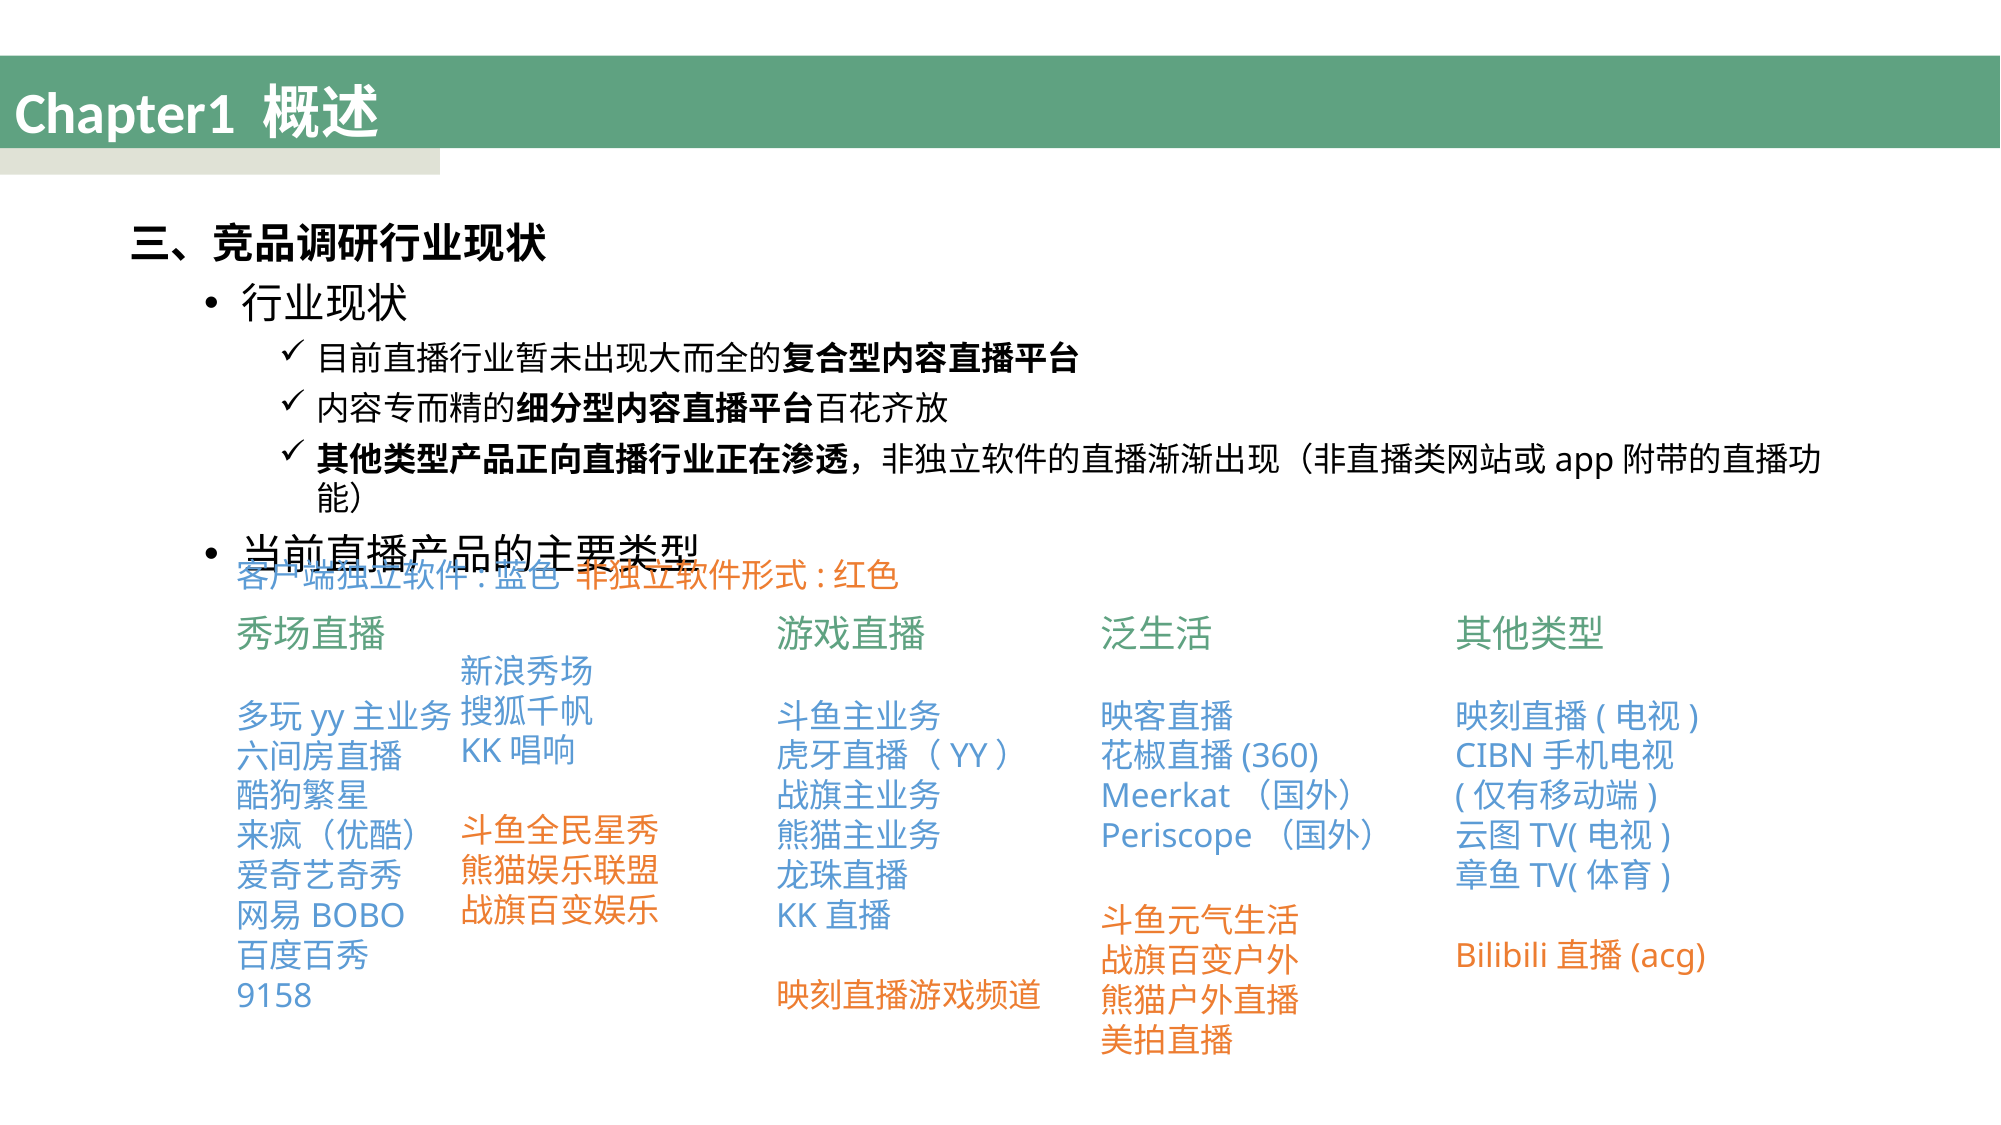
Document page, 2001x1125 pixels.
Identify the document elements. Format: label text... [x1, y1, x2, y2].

text_box 游戏直播 斗鱼主业务 虎牙直播（YY） 战旗主业务 熊猫主业务 龙珠直播 KK直播 映刻直播游戏频道 [761, 602, 1085, 1022]
text_box 泛生活 映客直播 花椒直播(360) Meerkat（国外） Periscope（国外） 斗鱼元气生活 战旗百变户外 熊猫户外直播 美拍直播 [1085, 602, 1441, 1067]
title Chapter1 概述 [0, 55, 582, 175]
text_box 其他类型 映刻直播(电视) CIBN手机电视 (仅有移动端) 云图TV(电视) 章鱼TV(体育) Bilibili直播(acg) [1440, 602, 1918, 982]
text_box 客户端独立软件:蓝色 非独立软件形式:红色 [221, 546, 918, 602]
text_box 秀场直播 多玩yy主业务 六间房直播 酷狗繁星 来疯（优酷） 爱奇艺奇秀 网易BOBO 百度百秀 9158 新浪秀场 搜狐千帆 KK唱响 斗鱼全民星秀 熊猫娱乐联盟 战旗百变娱乐 [221, 602, 699, 1112]
text_box 三、竞品调研行业现状 行业现状 目前直播行业暂未出现大而全的复合型内容直播平台 内容专而精的细分型内容直播平台百花齐放 其他类型产品正向直播行业正在渗透，非独立软件的直播渐渐出现（非直播类网站或app附带的直播功能） 当前直播产品的主要类型 [114, 208, 1886, 1033]
